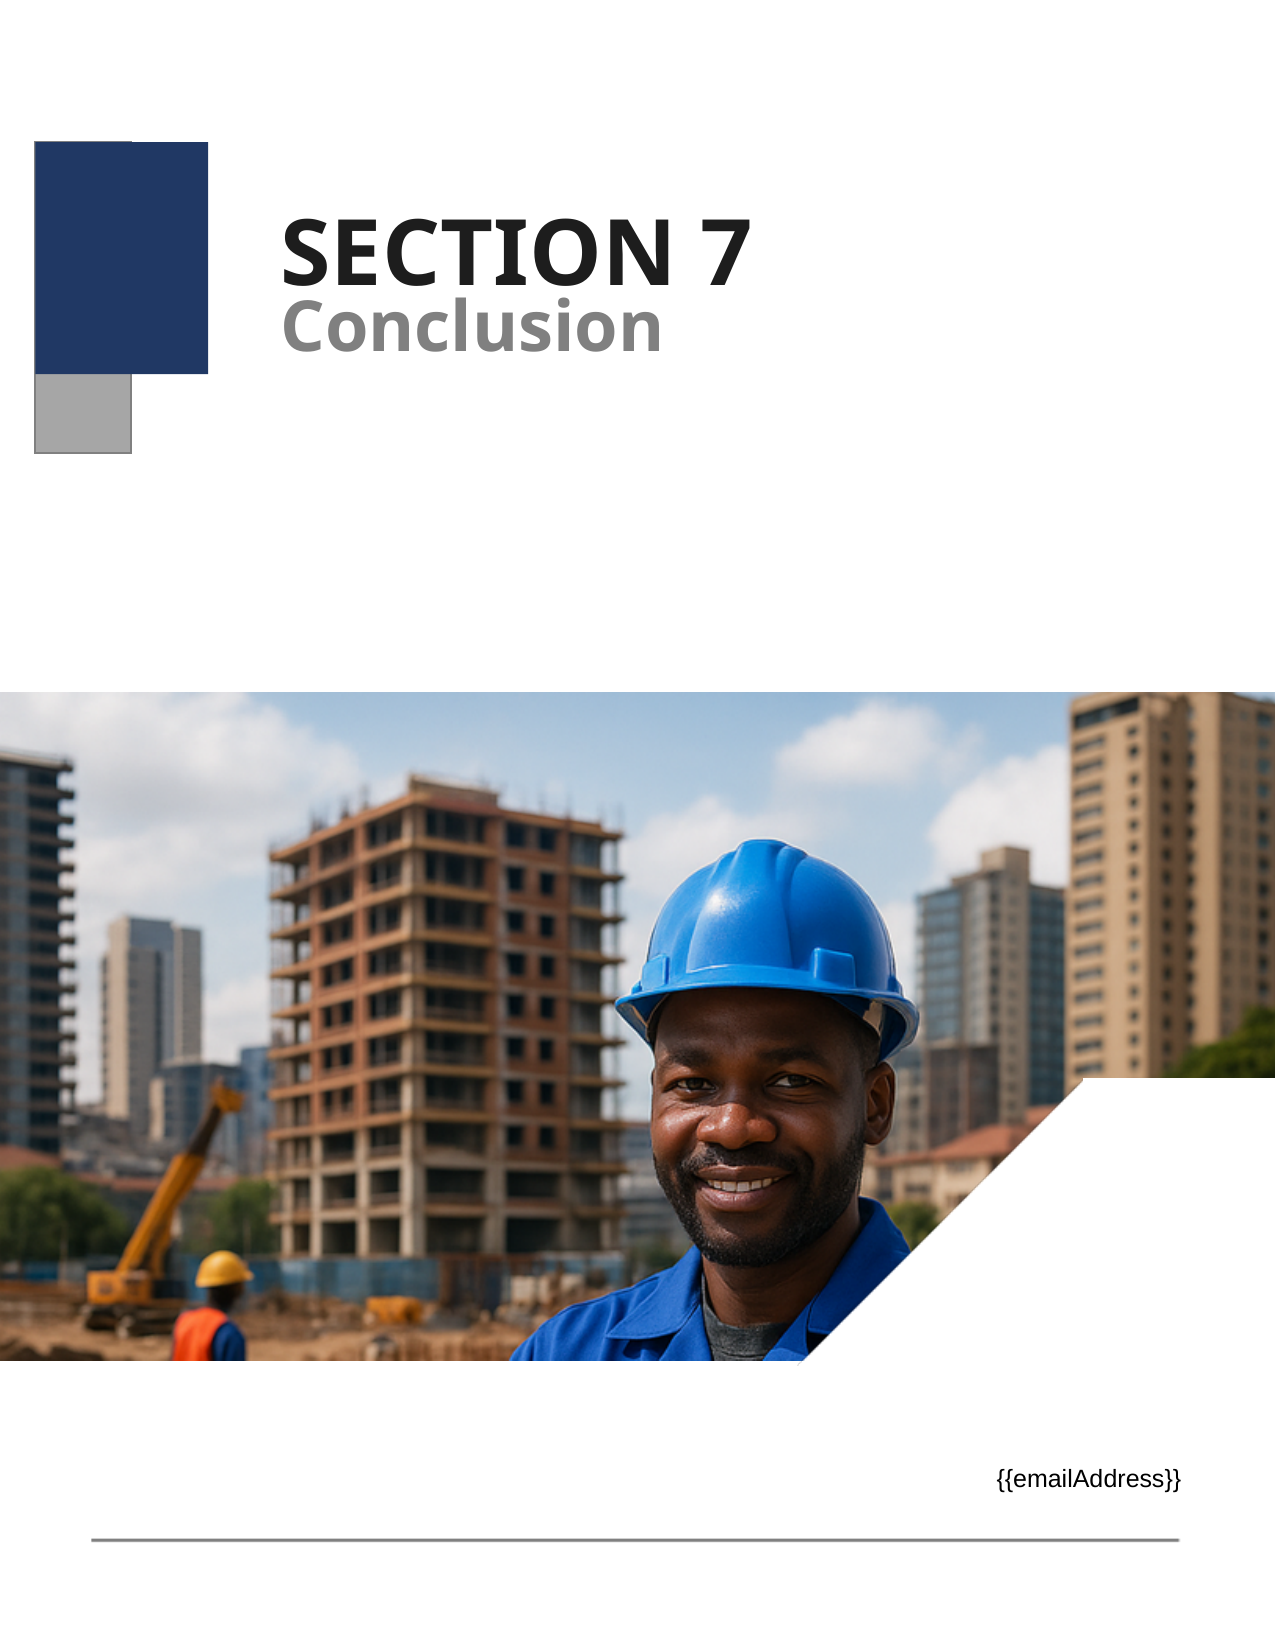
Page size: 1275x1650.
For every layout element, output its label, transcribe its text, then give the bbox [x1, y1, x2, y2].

text_box [34, 375, 132, 454]
text_box [34, 141, 209, 375]
text_box SECTION 7 Conclusion [209, 171, 967, 340]
text_box {{emailAddress}} [715, 1460, 1182, 1498]
picture [0, 692, 1275, 1367]
picture [90, 1523, 1182, 1555]
